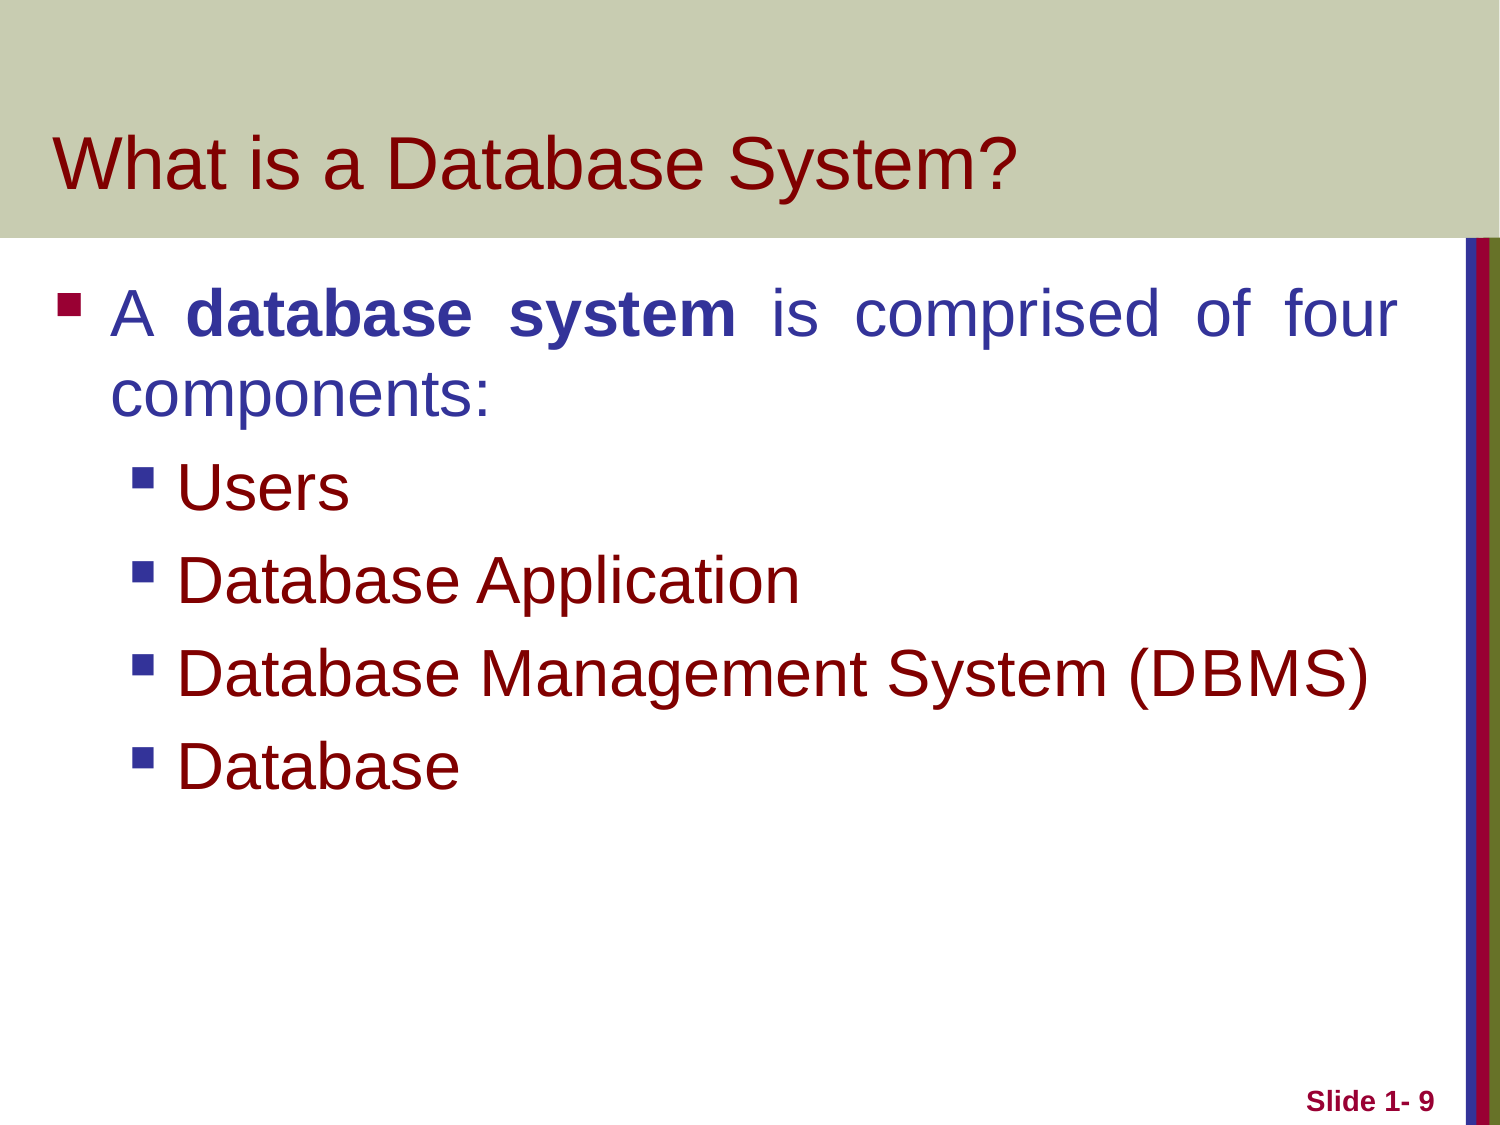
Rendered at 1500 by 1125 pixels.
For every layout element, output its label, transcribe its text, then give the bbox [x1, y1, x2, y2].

slide_number Slide 1- 9 [1137, 1049, 1451, 1125]
title What is a Database System? [37, 49, 1317, 213]
list A database system is comprised of four components: Users Database Application Database Management System (D B M S) Database [39, 262, 1401, 1013]
